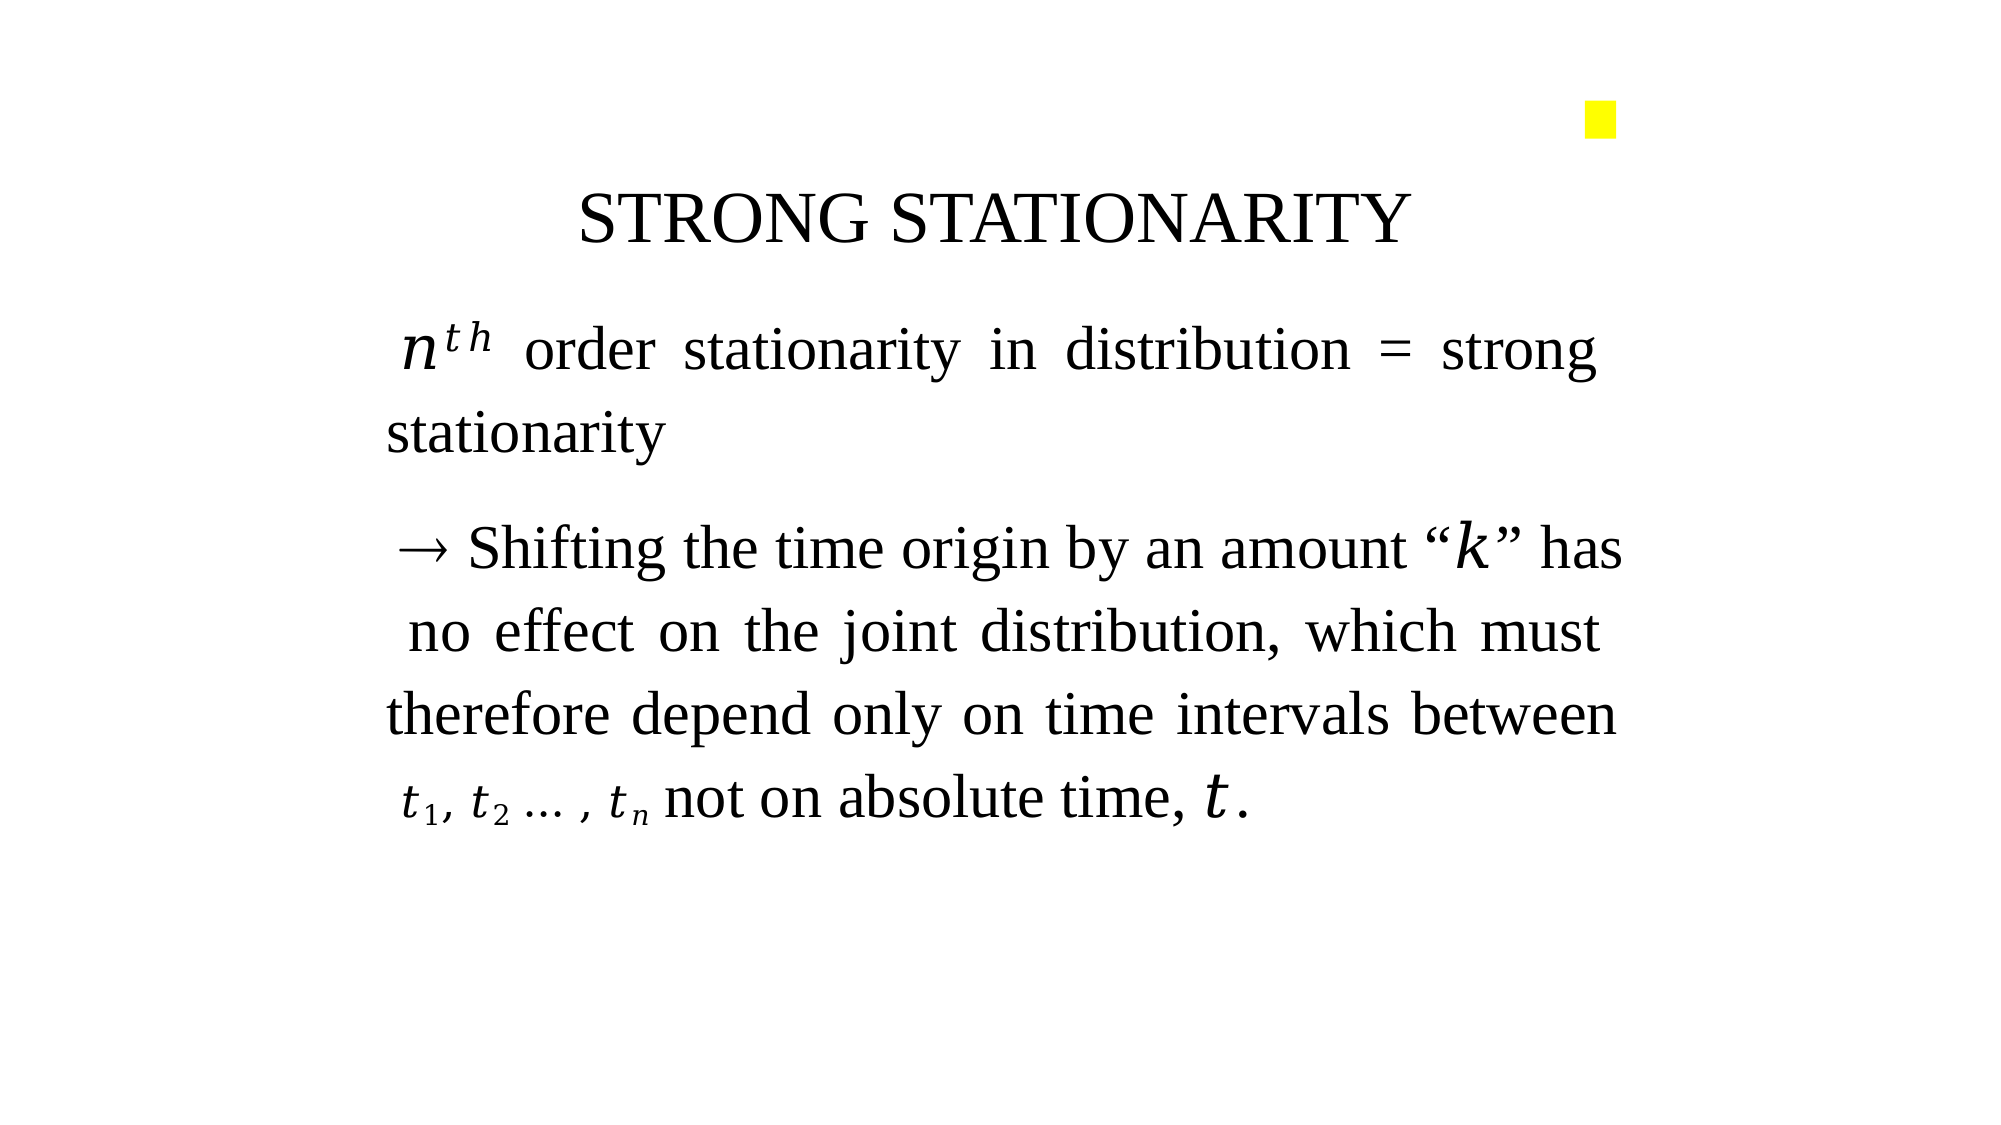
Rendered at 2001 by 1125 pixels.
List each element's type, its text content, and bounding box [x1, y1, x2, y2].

text_box 𝑛𝑡ℎ order stationarity in distribution = strong stationarity  Shifting the time origin by an amount “𝑘” has no effect on the joint distribution, which must therefore depend only on time intervals between 𝑡1, 𝑡2 … , 𝑡𝑛 not on absolute time, 𝑡. [380, 291, 1629, 832]
title STRONG STATIONARITY [574, 166, 1433, 291]
text_box [1584, 100, 1617, 139]
